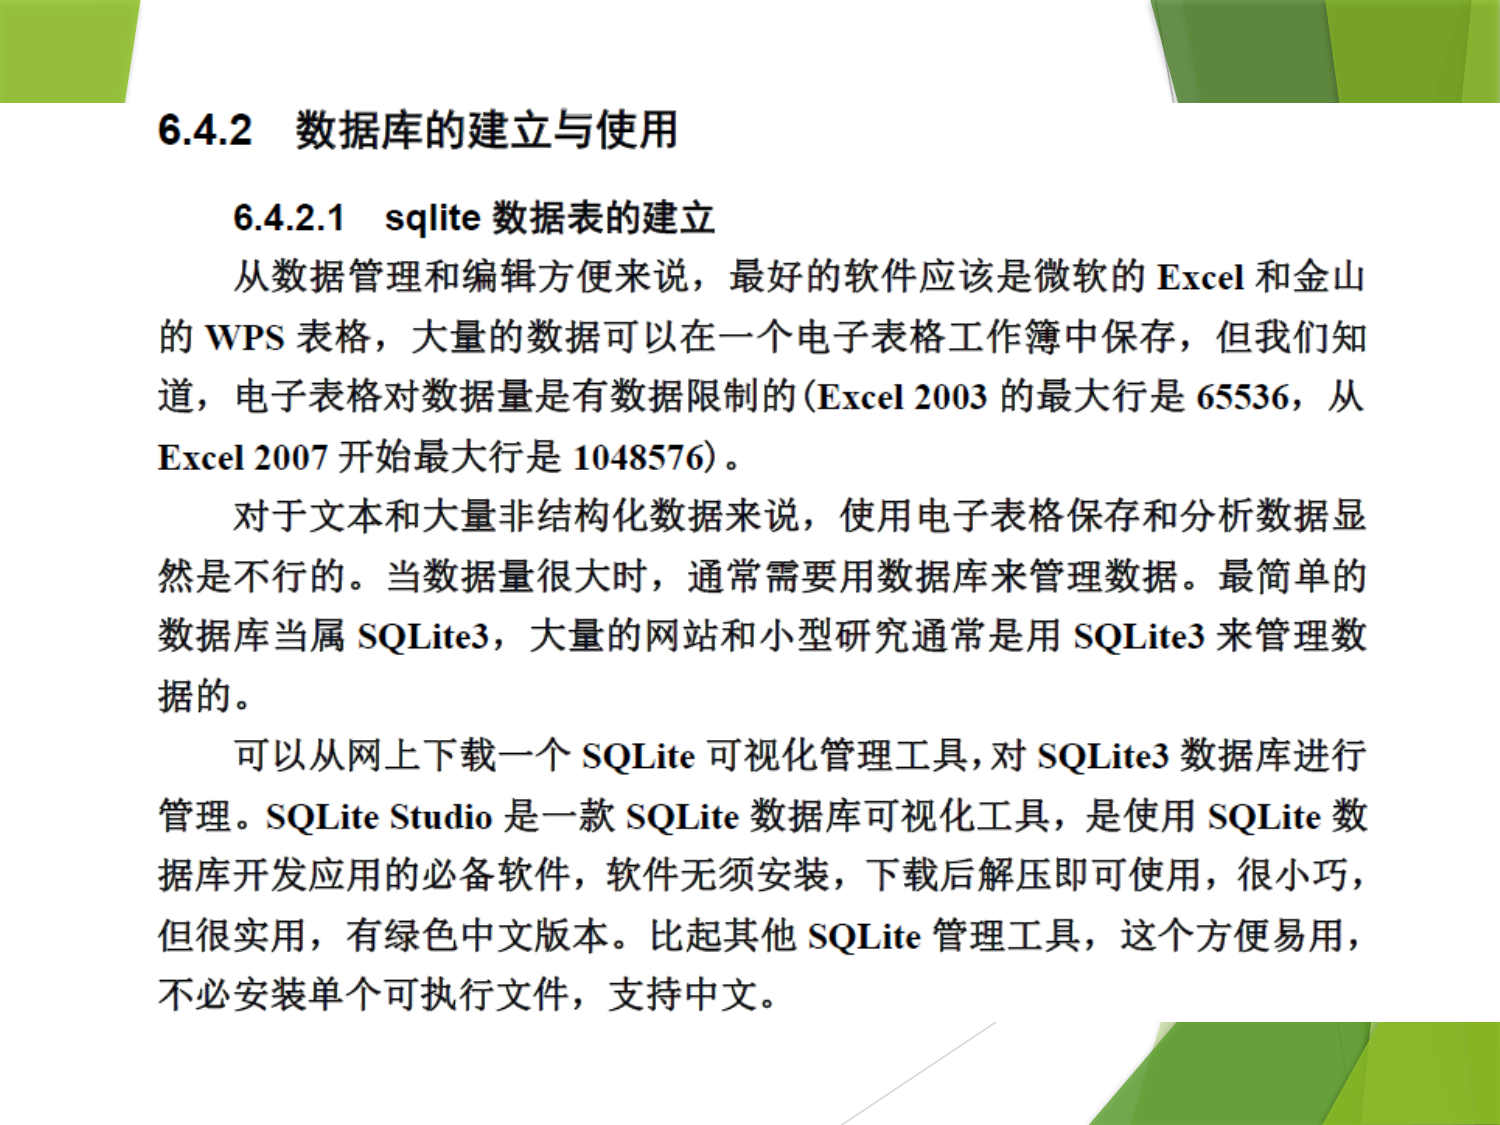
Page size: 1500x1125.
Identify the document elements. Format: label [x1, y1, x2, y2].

picture [0, 102, 1500, 1023]
